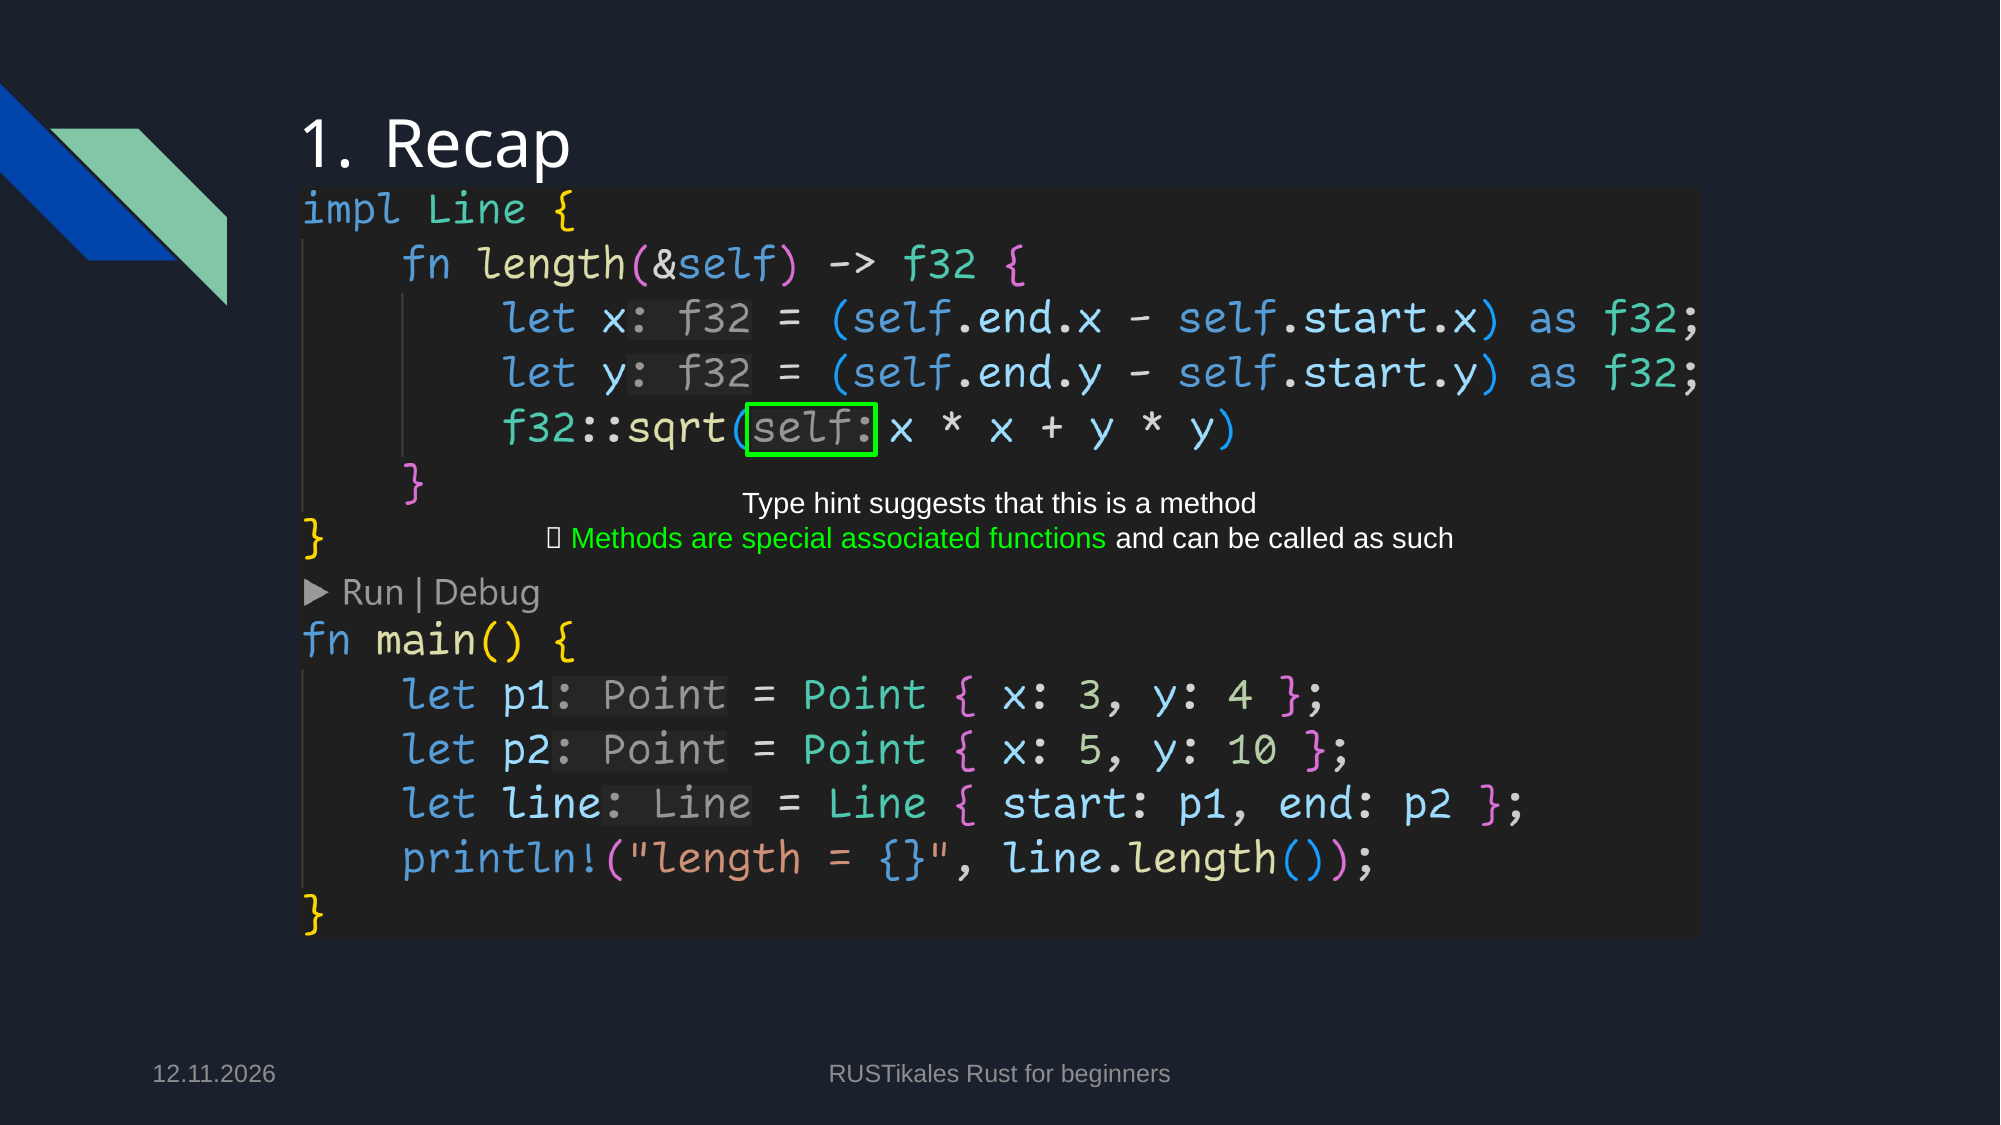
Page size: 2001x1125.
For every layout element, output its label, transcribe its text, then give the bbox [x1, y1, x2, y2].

title Recap [283, 86, 1824, 287]
footer RUSTikales Rust for beginners [662, 1042, 1338, 1103]
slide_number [137, 1042, 588, 1103]
picture [299, 187, 1701, 938]
